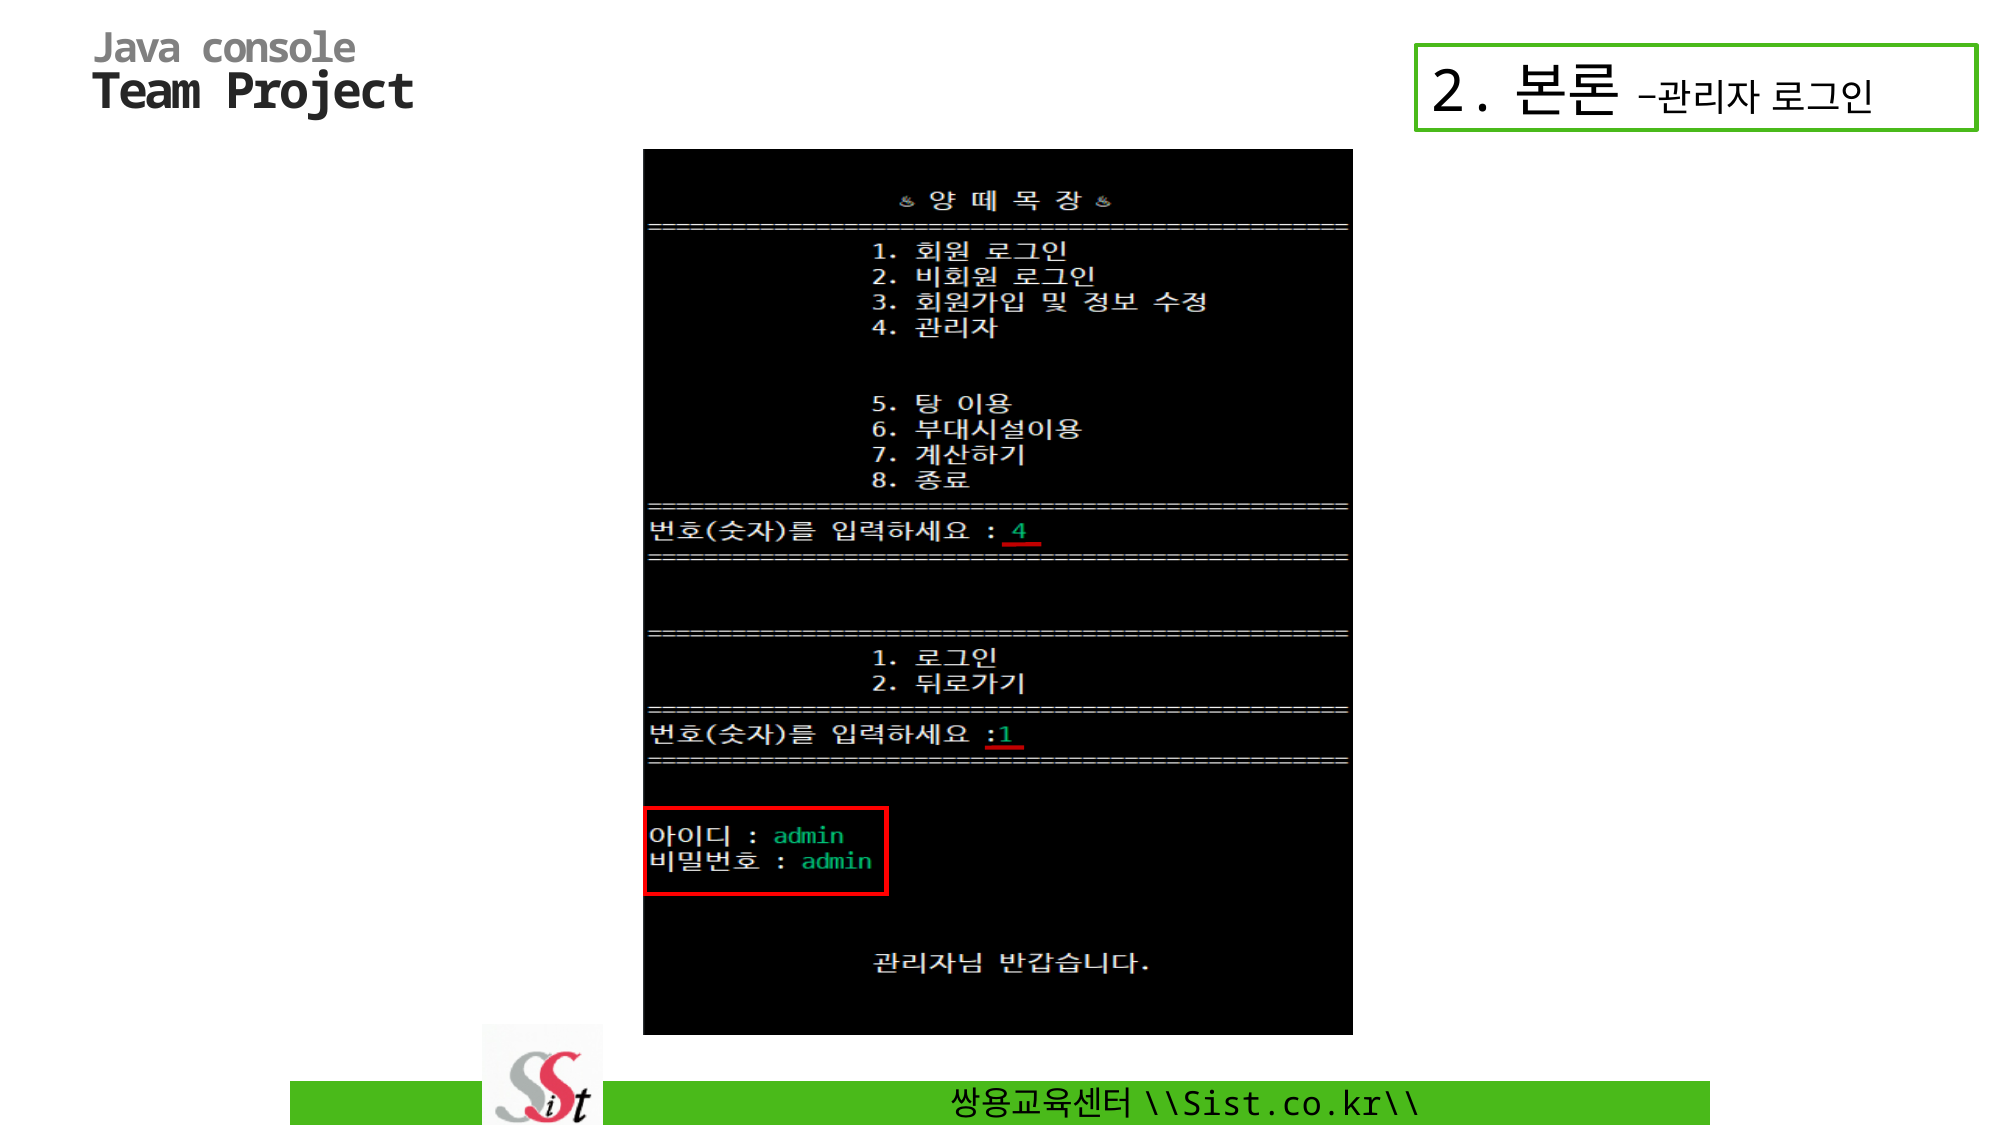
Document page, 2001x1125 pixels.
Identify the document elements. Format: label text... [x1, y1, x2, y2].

picture [643, 149, 1353, 1035]
text_box 2.본론 –관리자 로그인 [1415, 45, 1977, 130]
picture [482, 1024, 603, 1125]
